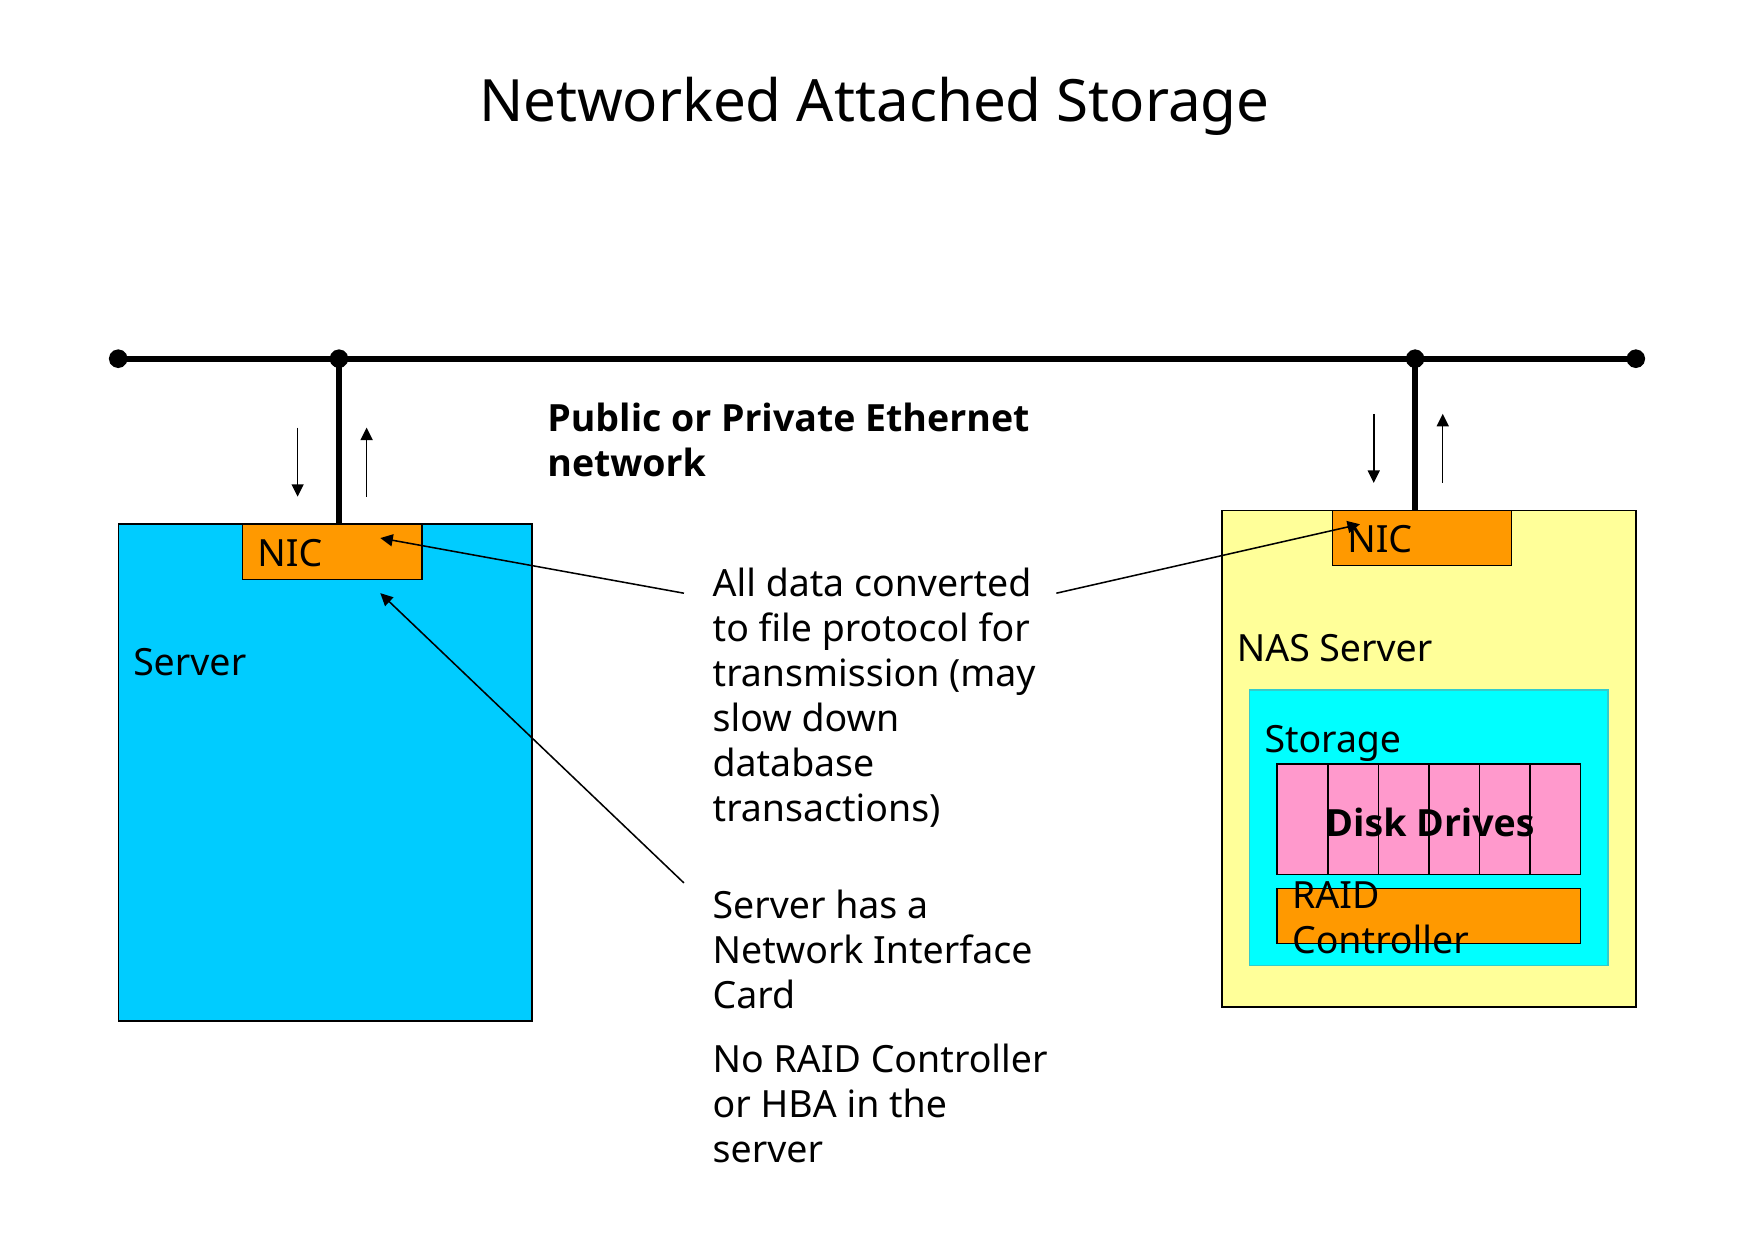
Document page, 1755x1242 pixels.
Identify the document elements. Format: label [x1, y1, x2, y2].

text_box [532, 386, 1209, 492]
title [117, 2, 1631, 204]
text_box [697, 874, 1071, 1178]
text_box [117, 358, 1637, 1021]
